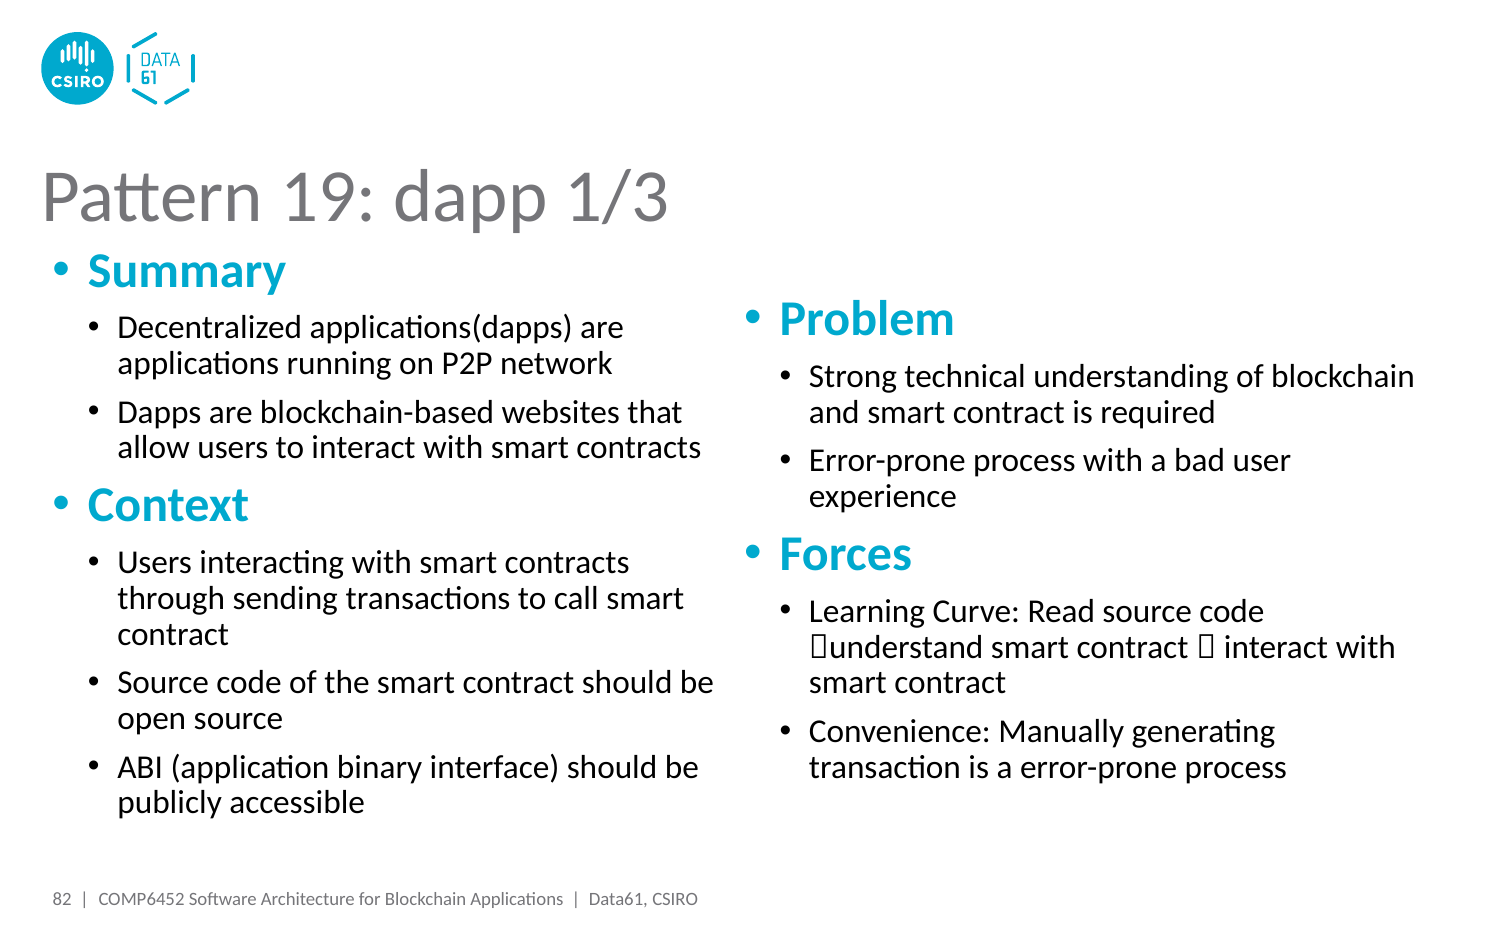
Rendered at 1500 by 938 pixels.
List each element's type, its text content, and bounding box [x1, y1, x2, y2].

footer COMP6452 Software Architecture for Blockchain Applications | Data61, CSIRO [98, 889, 1097, 907]
slide_number 82 | [41, 889, 89, 907]
list Summary Decentralized applications(dapps) are applications running on P2P network Dapps are blockchain-based websites that allow users to interact with smart contracts Context Users interacting with smart contracts through sending transactions to call smart contract Source code of the smart contract should be open source ABI (application binary interface) should be publicly accessible Problem Strong technical understanding of blockchain and smart contract is required Error-prone process with a bad user experience Forces Learning Curve: Read source code understand smart contract  interact with smart contract Convenience: Manually generating transaction is a error-prone process [52, 243, 1436, 883]
title Pattern 19: dapp 1/3 [41, 146, 1459, 264]
